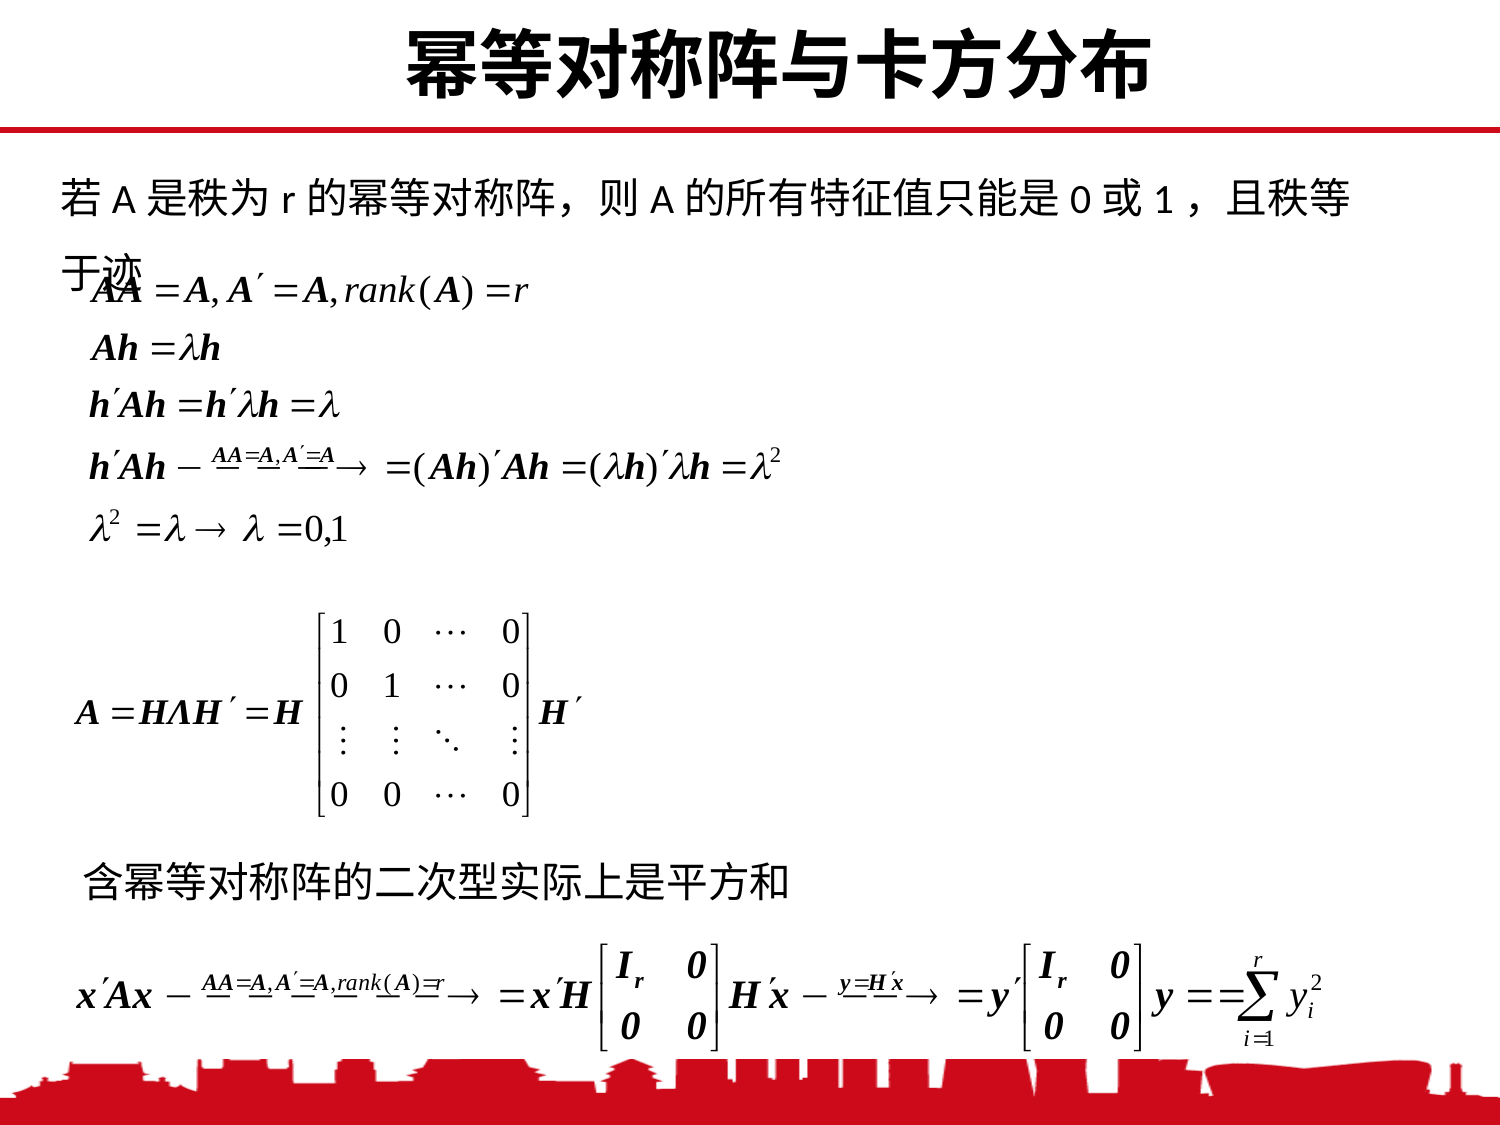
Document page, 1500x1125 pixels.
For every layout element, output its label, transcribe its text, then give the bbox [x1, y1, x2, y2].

text_box 若A是秩为r的幂等对称阵，则A的所有特征值只能是0或1，且秩等于迹 [45, 139, 1386, 305]
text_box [67, 937, 1333, 1059]
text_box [67, 607, 587, 824]
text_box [82, 267, 791, 558]
picture [0, 959, 1500, 1125]
text_box 含幂等对称阵的二次型实际上是平方和 [67, 823, 1408, 914]
text_box 幂等对称阵与卡方分布 [29, 10, 1500, 116]
